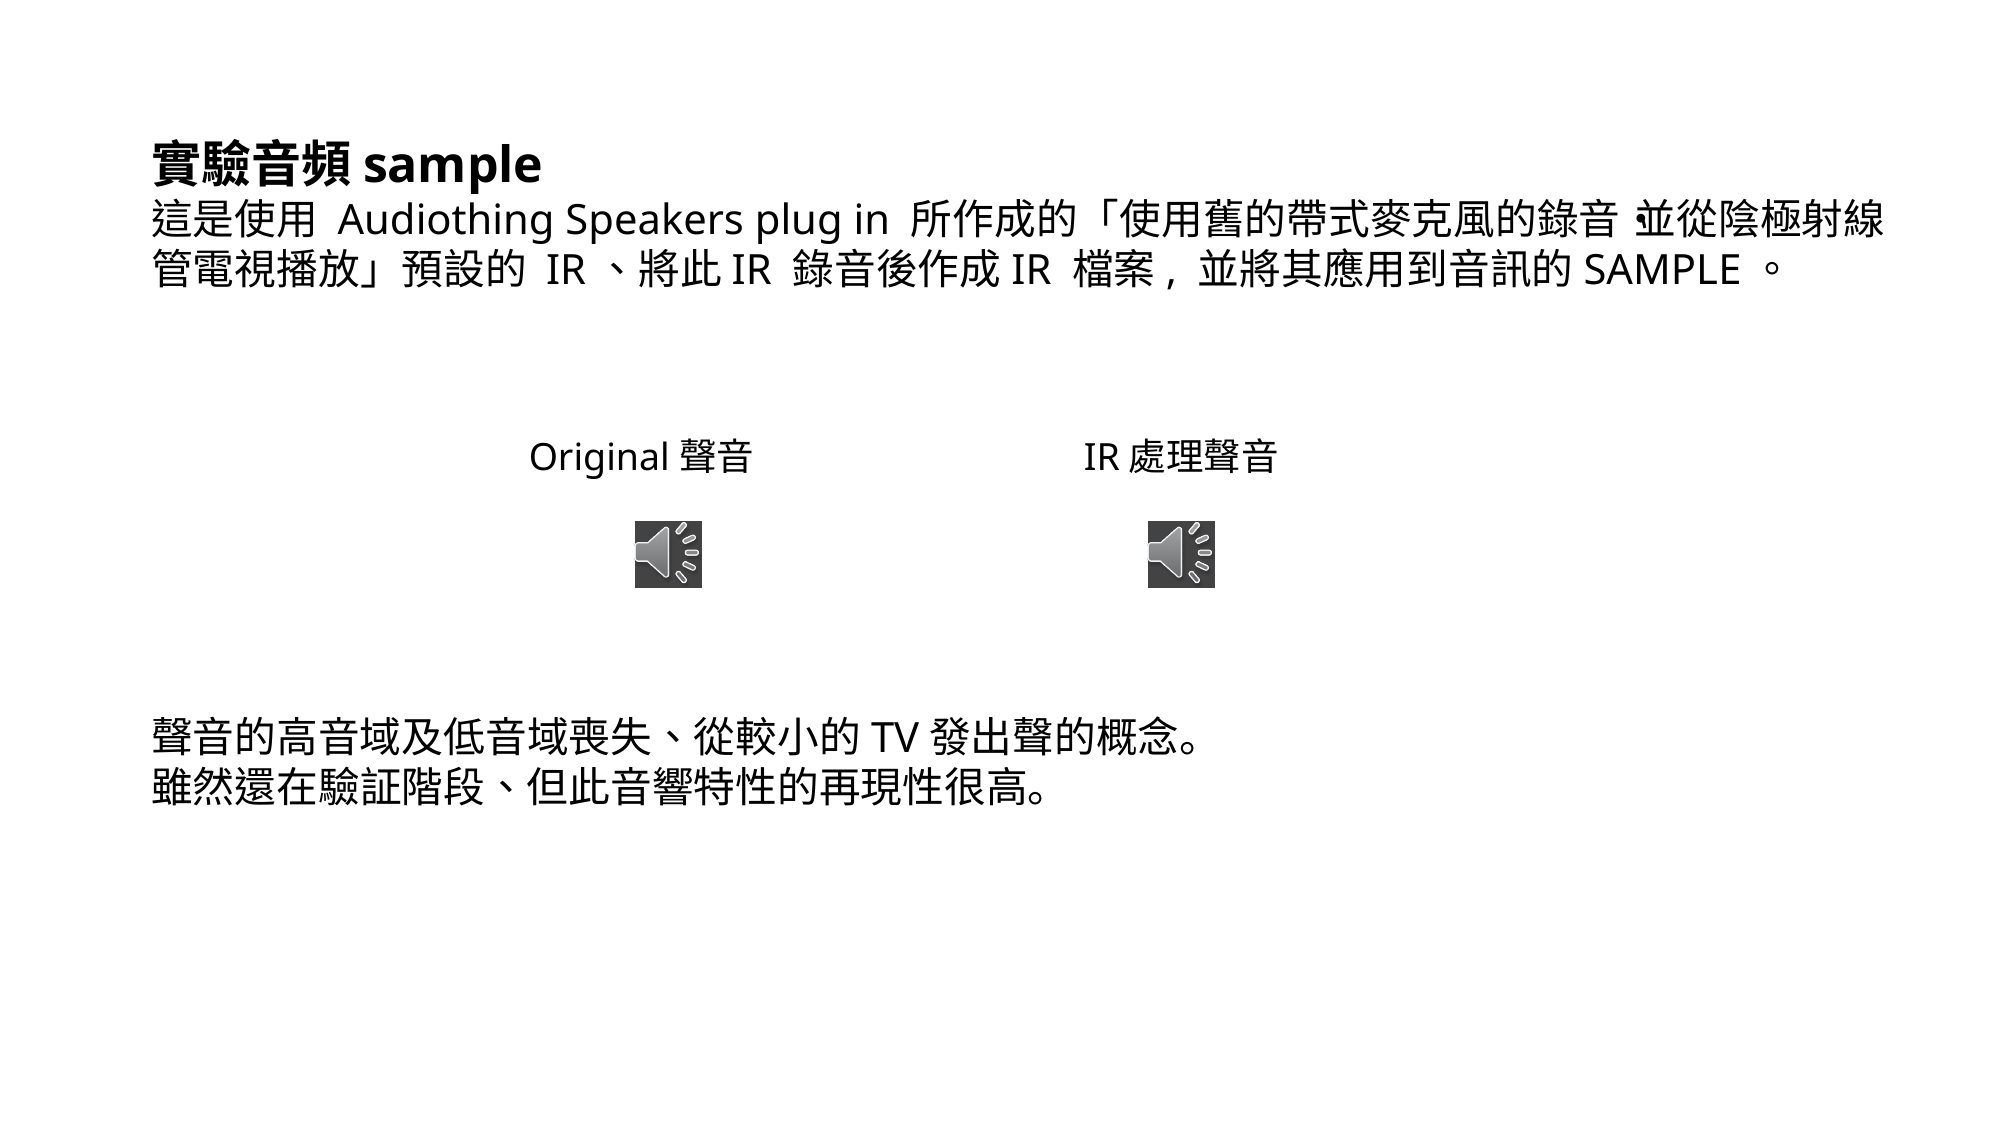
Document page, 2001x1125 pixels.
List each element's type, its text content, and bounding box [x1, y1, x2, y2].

text_box 實驗音頻sample 這是使用 Audiothing Speakers plug in 所作成的「使用舊的帶式麥克風的錄音・並從陰極射線管電視播放」預設的 IR、將此IR 錄音後作成IR 檔案, 並將其應用到音訊的SAMPLE。 [136, 125, 1902, 350]
text_box 聲音的高音域及低音域喪失、從較小的TV發出聲的概念。 雖然還在驗証階段、但此音響特性的再現性很高。 [136, 703, 1902, 818]
picture [1147, 520, 1217, 590]
picture [634, 520, 704, 590]
text_box Original聲音 [514, 425, 769, 486]
text_box IR處理聲音 [1069, 425, 1294, 486]
